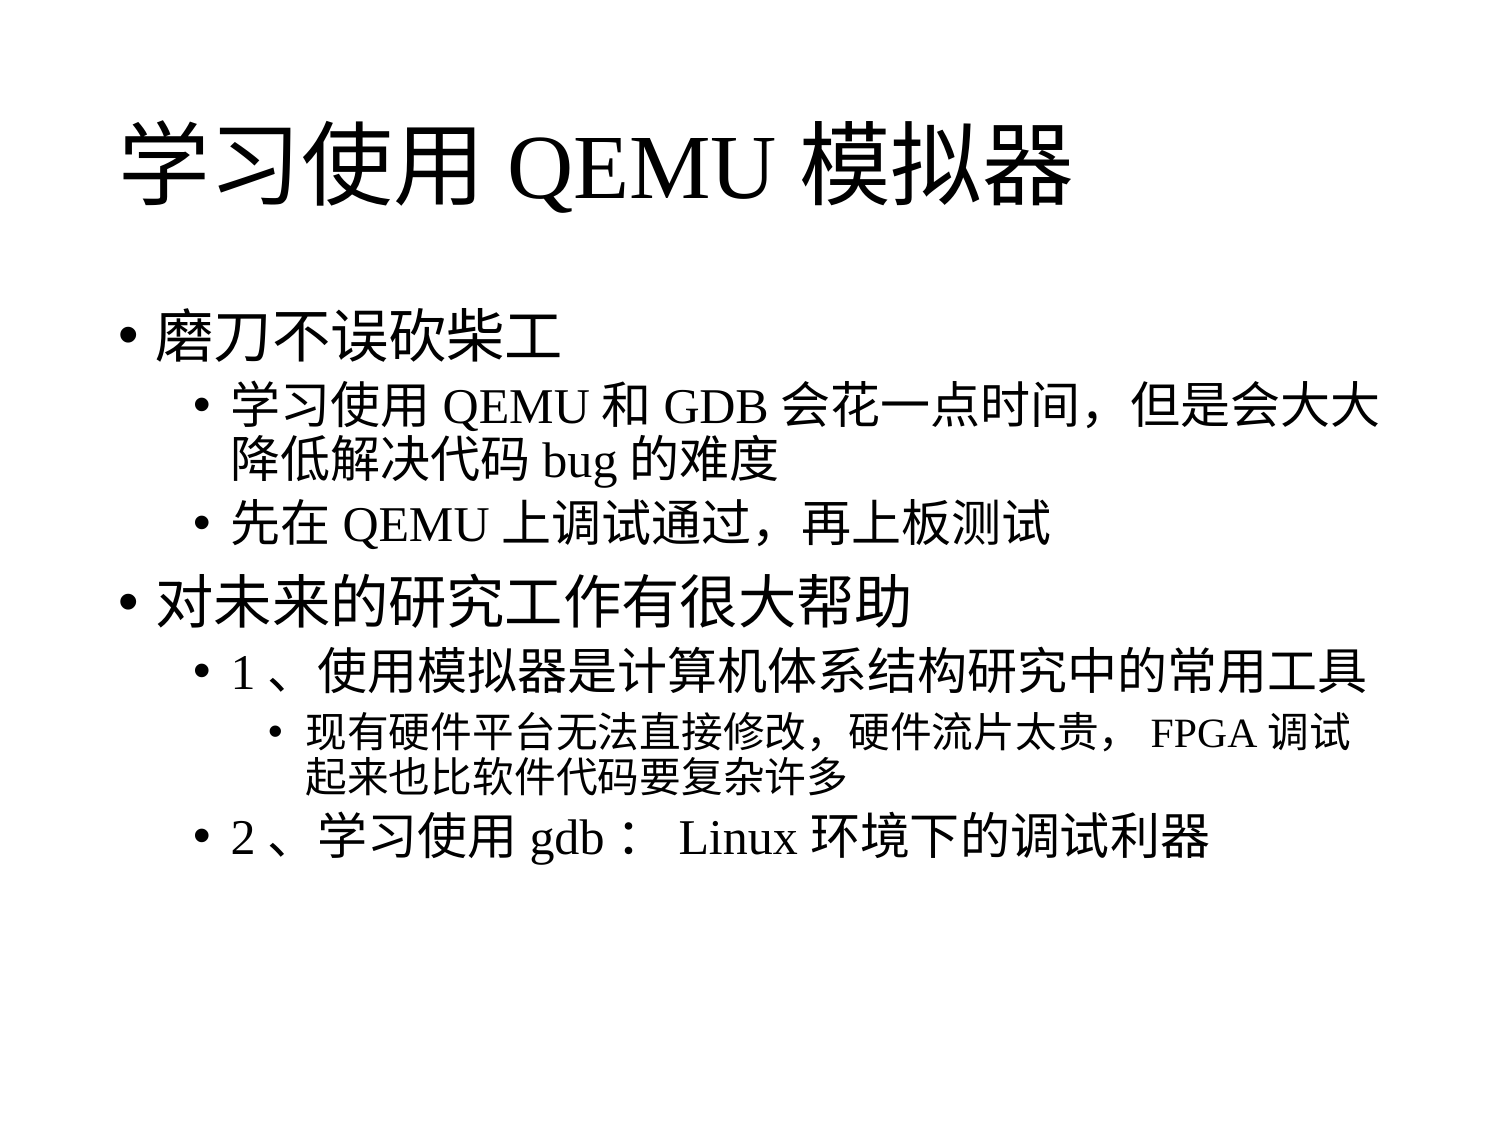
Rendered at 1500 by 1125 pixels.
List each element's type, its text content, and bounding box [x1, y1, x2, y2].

title 学习使用QEMU模拟器 [103, 59, 1397, 278]
list 磨刀不误砍柴工 学习使用QEMU和GDB会花一点时间，但是会大大降低解决代码bug的难度 先在QEMU上调试通过，再上板测试 对未来的研究工作有很大帮助 1、使用模拟器是计算机体系结构研究中的常用工具 现有硬件平台无法直接修改，硬件流片太贵，FPGA调试起来也比软件代码要复杂许多 2、学习使用gdb：Linux环境下的调试利器 [103, 299, 1397, 1014]
